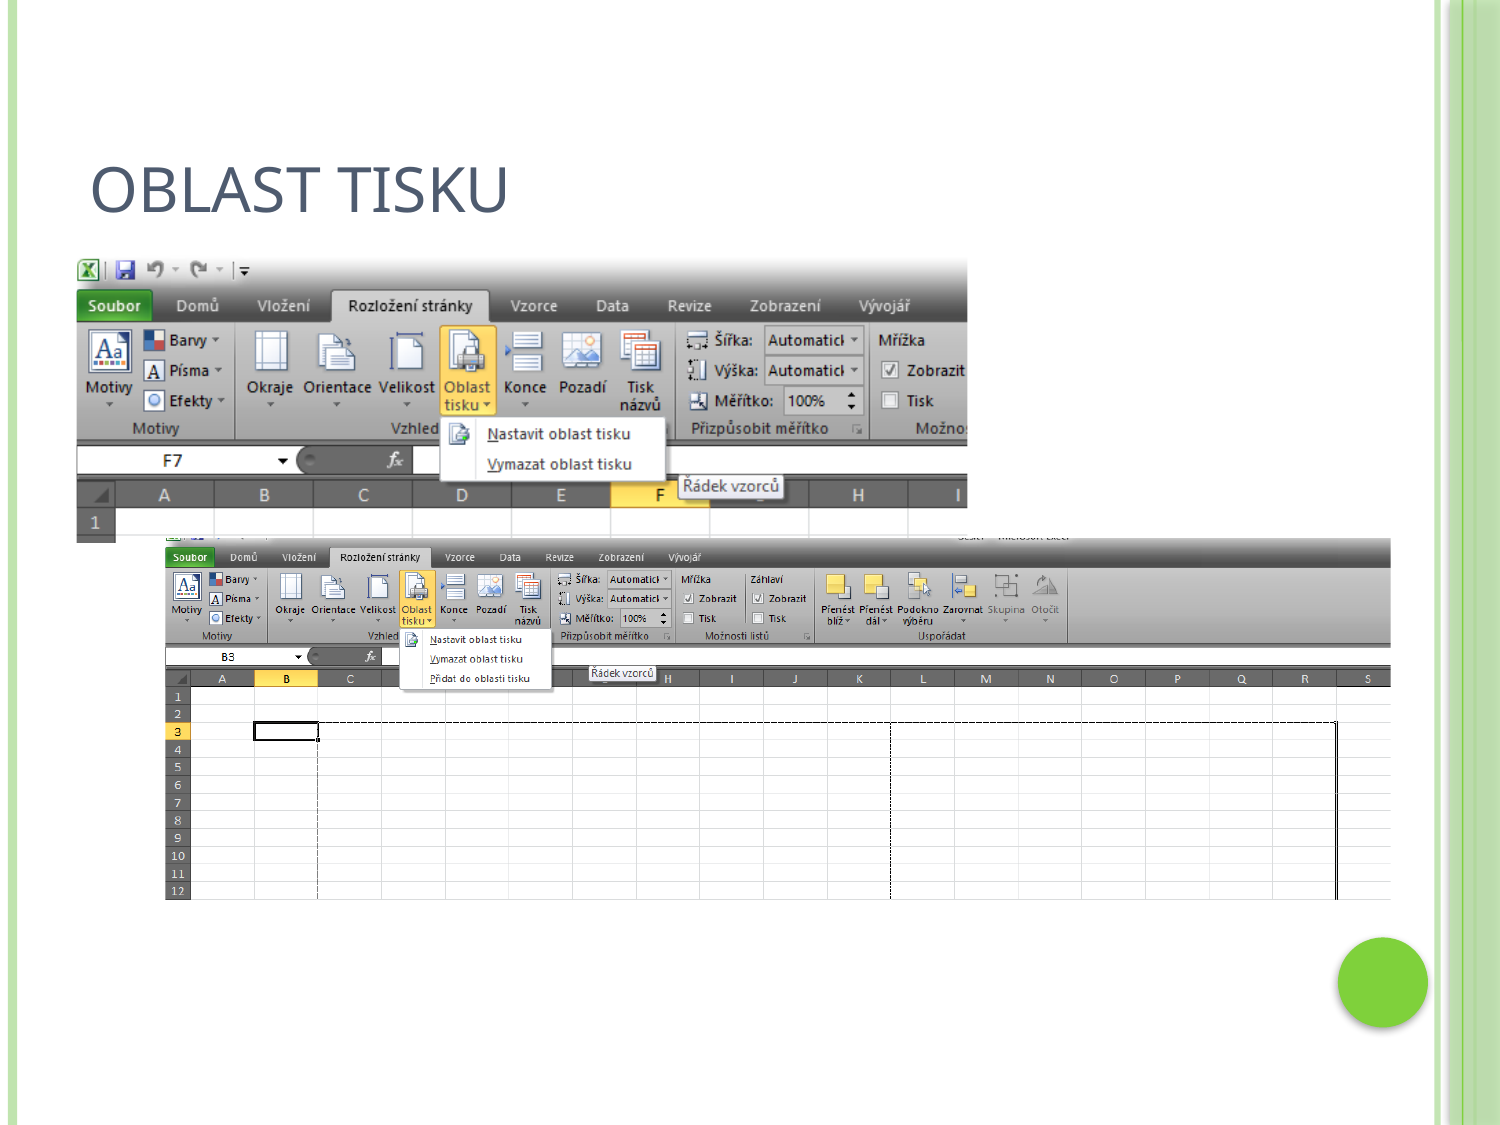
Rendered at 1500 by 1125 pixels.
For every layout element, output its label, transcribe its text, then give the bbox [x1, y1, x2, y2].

title oblast tisku [75, 45, 1300, 233]
picture [164, 538, 1392, 900]
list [76, 254, 968, 543]
